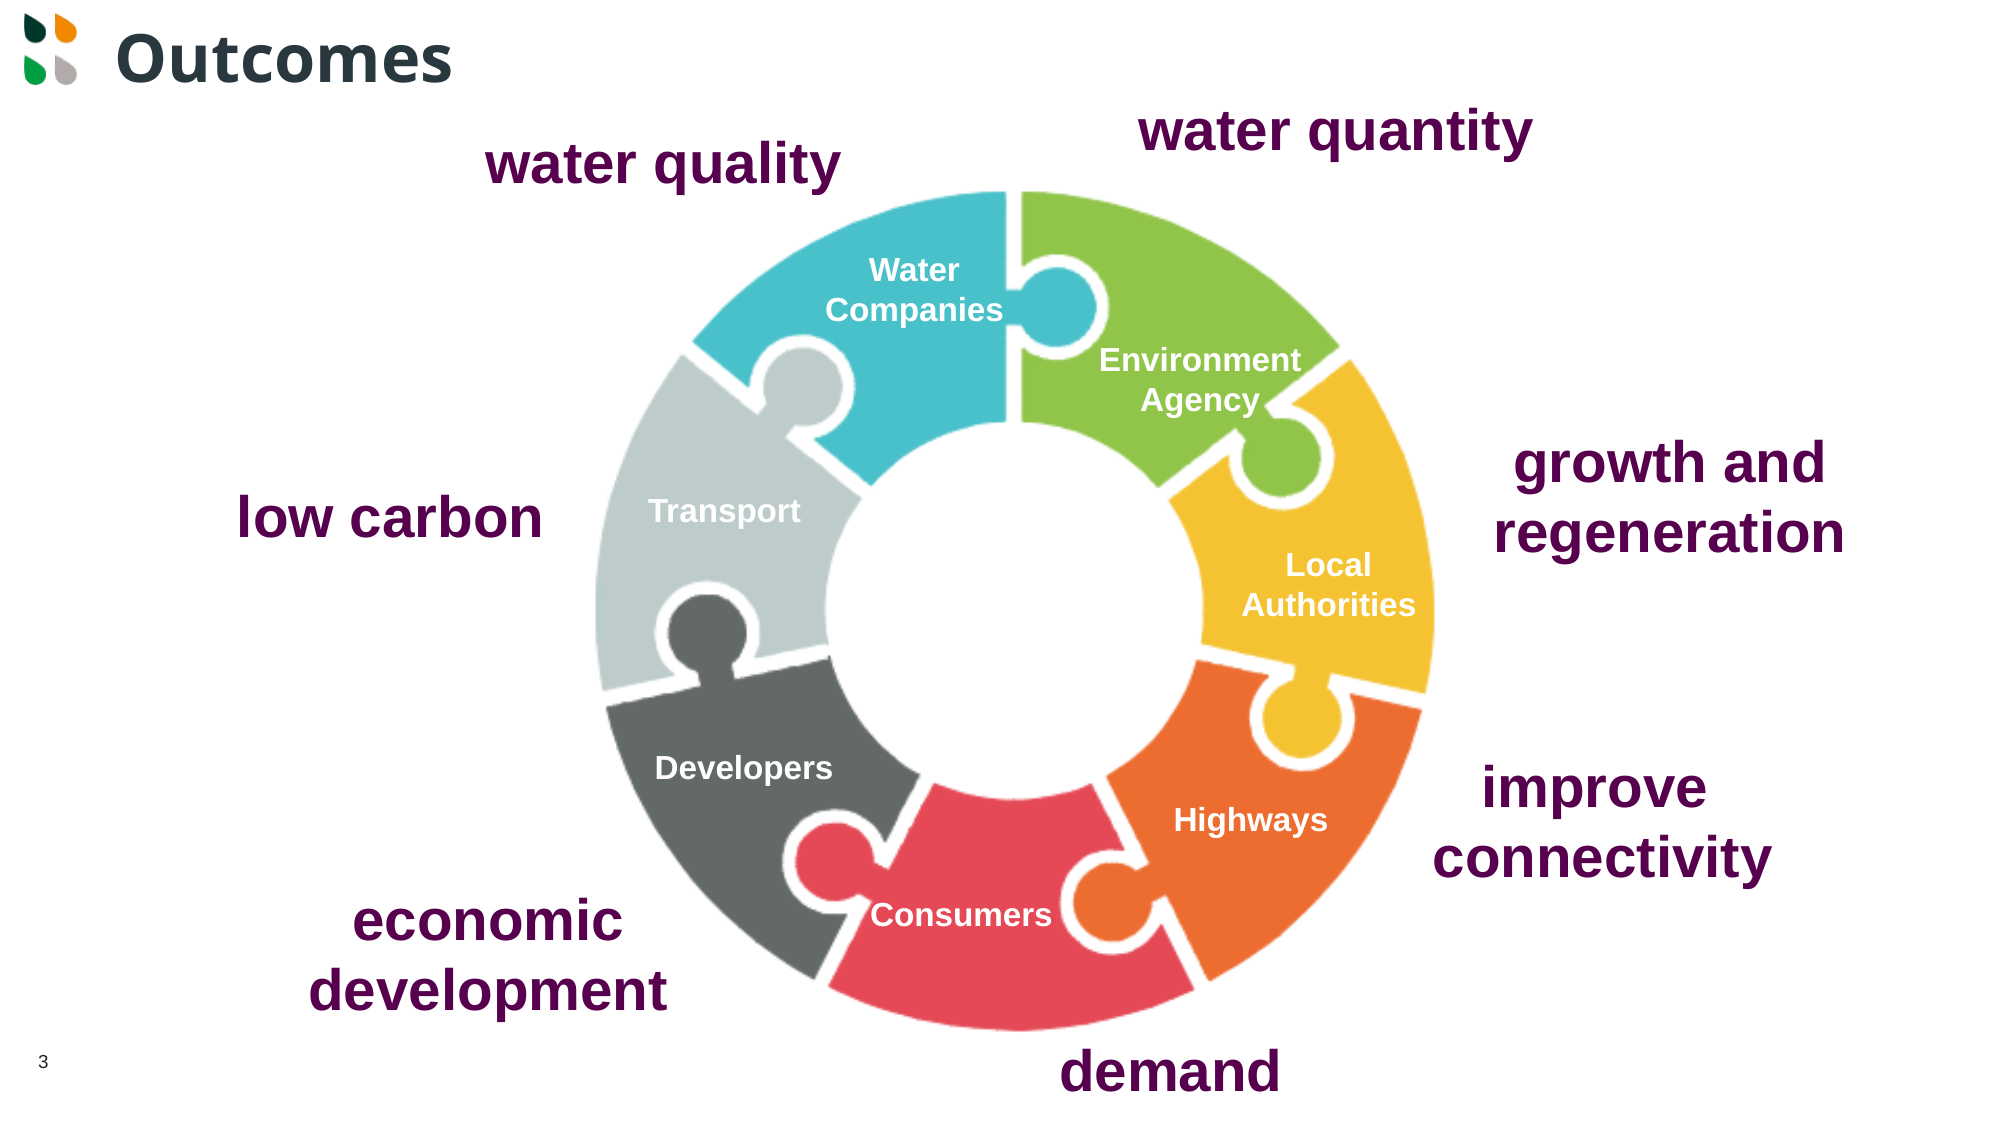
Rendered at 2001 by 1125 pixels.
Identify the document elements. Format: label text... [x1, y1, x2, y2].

text_box low carbon [0, 441, 566, 586]
picture [24, 13, 77, 85]
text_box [595, 240, 1458, 942]
text_box growth and regeneration [1464, 421, 2000, 566]
text_box improve connectivity [1464, 746, 2000, 891]
text_box water quantity [926, 54, 1746, 199]
title demand [851, 1020, 1490, 1115]
text_box water quality [254, 88, 926, 232]
slide_number 3 [18, 1022, 69, 1073]
picture [571, 167, 1460, 1057]
text_box Outcomes [99, 8, 541, 103]
text_box economic development [169, 880, 566, 1025]
